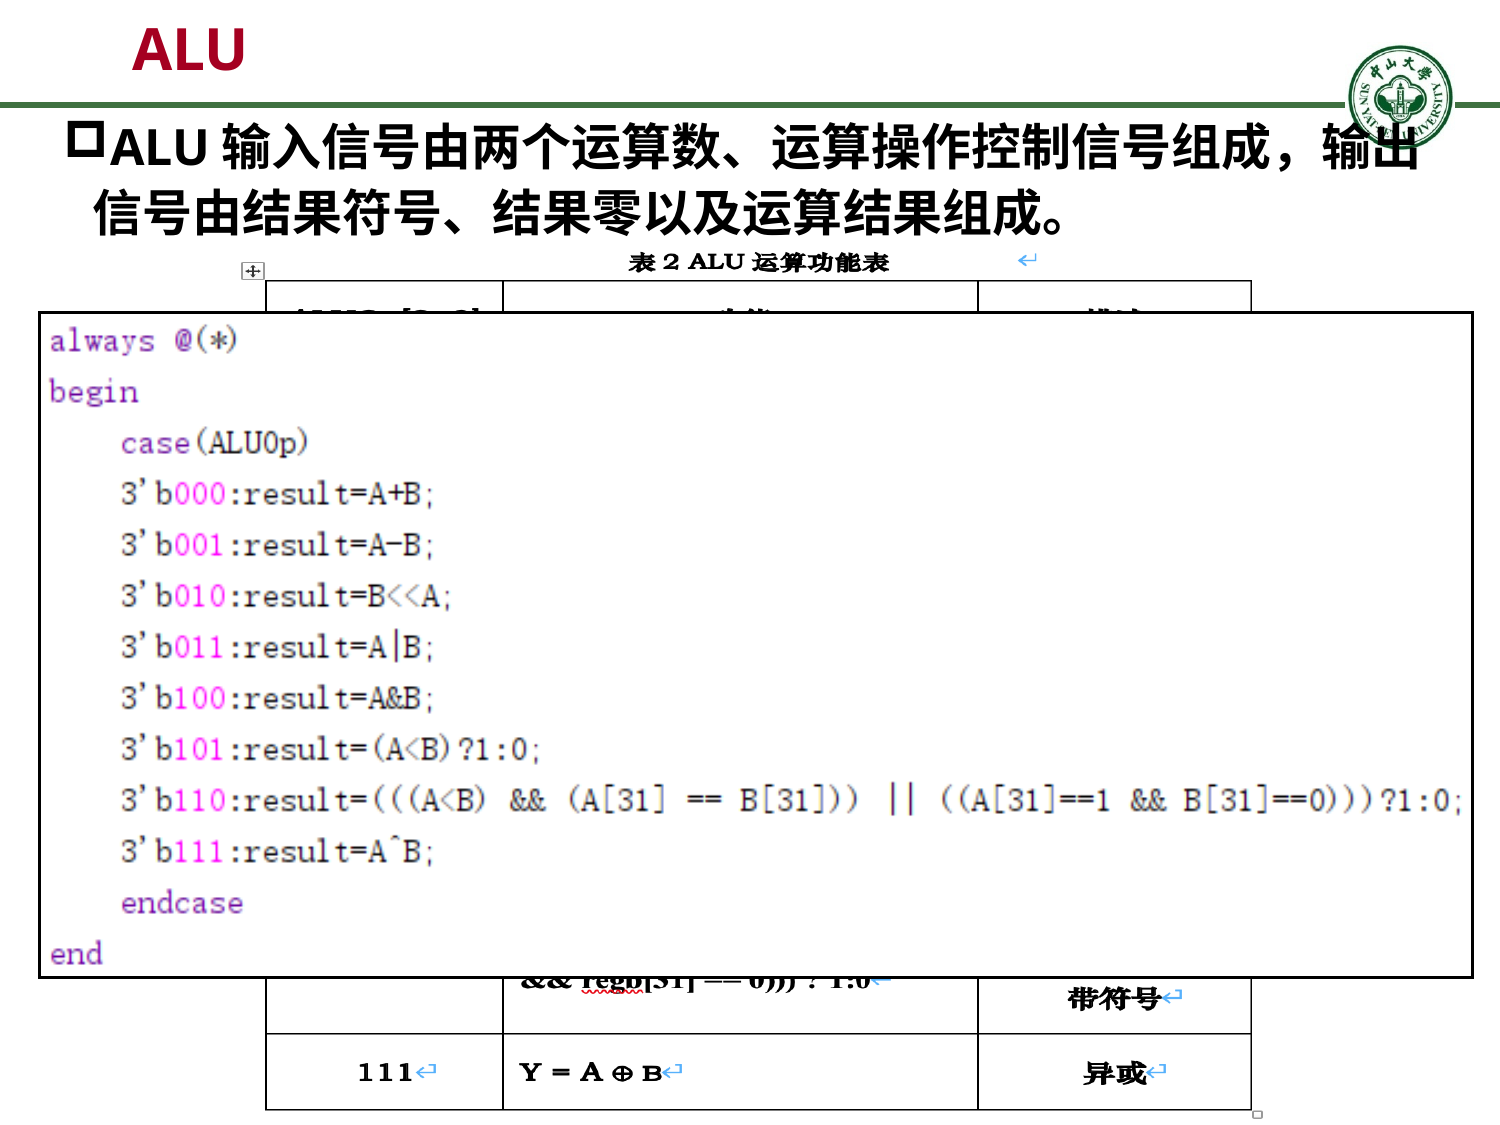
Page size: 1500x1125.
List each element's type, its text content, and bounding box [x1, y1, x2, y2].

picture [40, 244, 1471, 1125]
title ALU [116, 30, 1424, 91]
picture [1345, 42, 1455, 152]
list ALU输入信号由两个运算数、运算操作控制信号组成，输出信号由结果符号、结果零以及运算结果组成。 [52, 105, 1442, 311]
